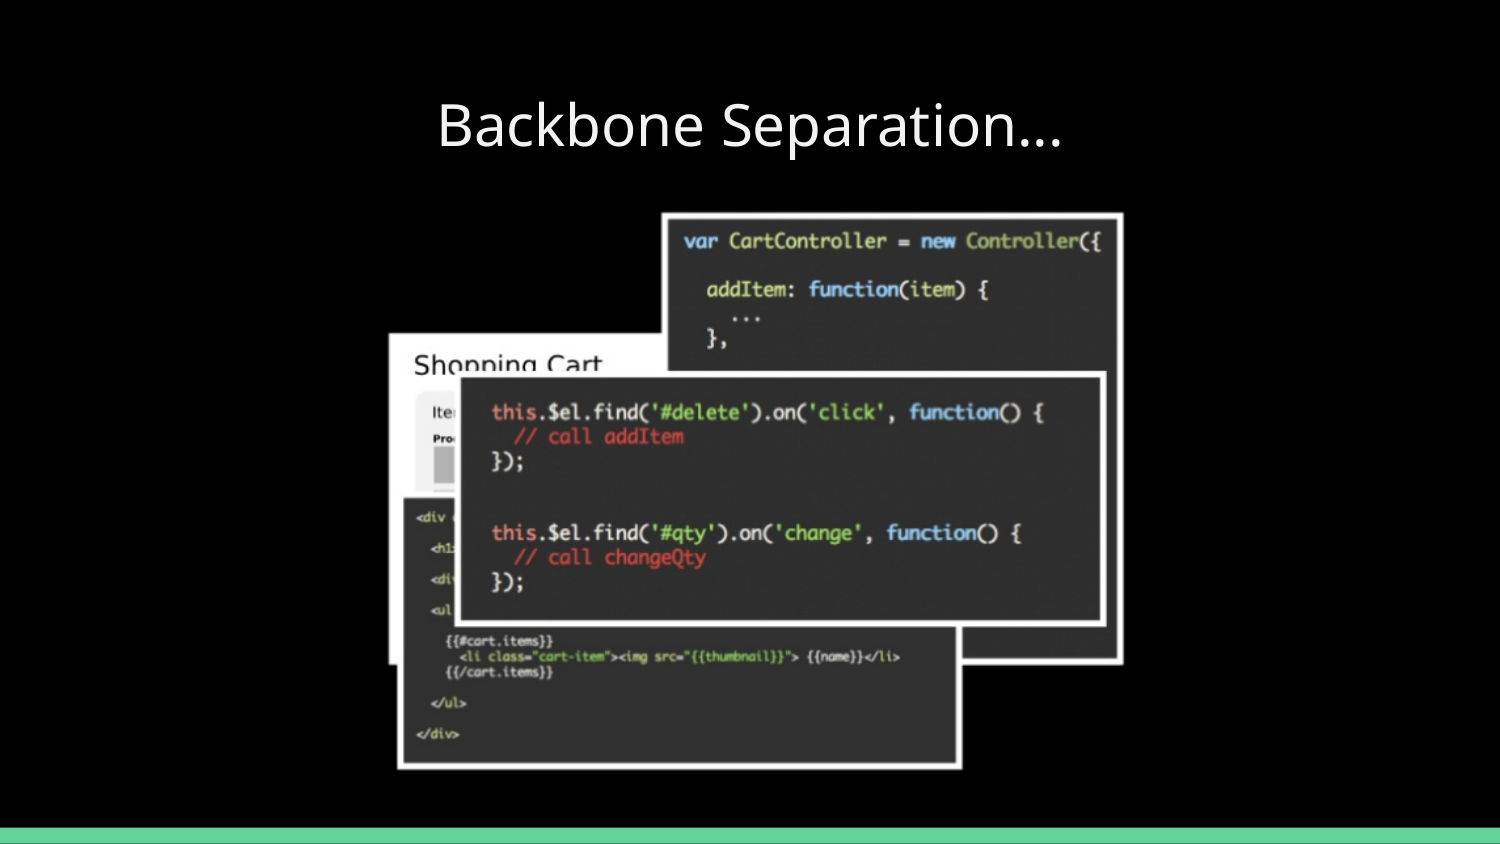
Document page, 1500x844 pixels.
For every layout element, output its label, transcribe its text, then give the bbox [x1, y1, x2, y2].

picture [351, 198, 1149, 793]
title Backbone Separation... [51, 72, 1449, 167]
